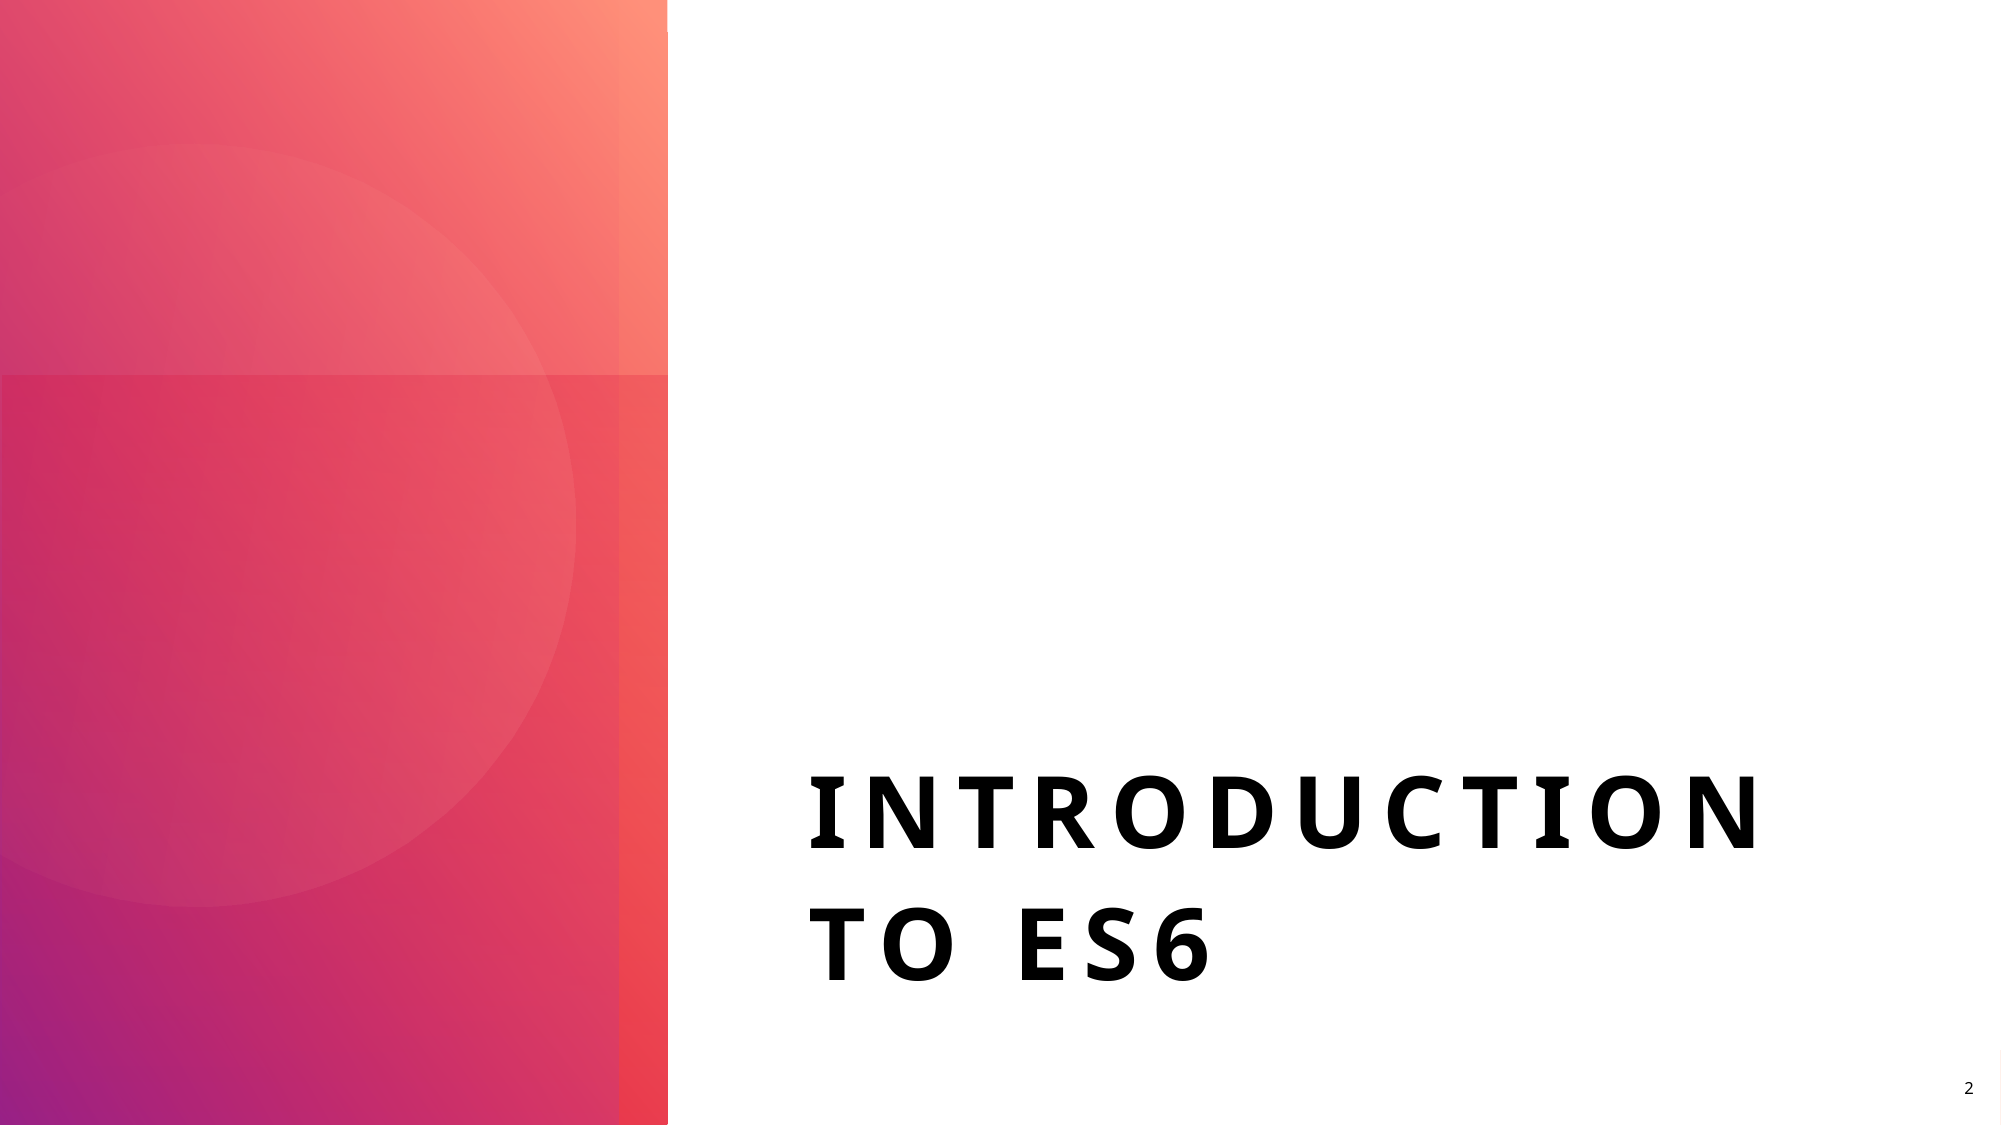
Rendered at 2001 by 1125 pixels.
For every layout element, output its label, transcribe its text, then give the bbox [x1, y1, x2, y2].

title Introduction to ES6 [793, 561, 1872, 1008]
slide_number 2 [1898, 1058, 1989, 1119]
